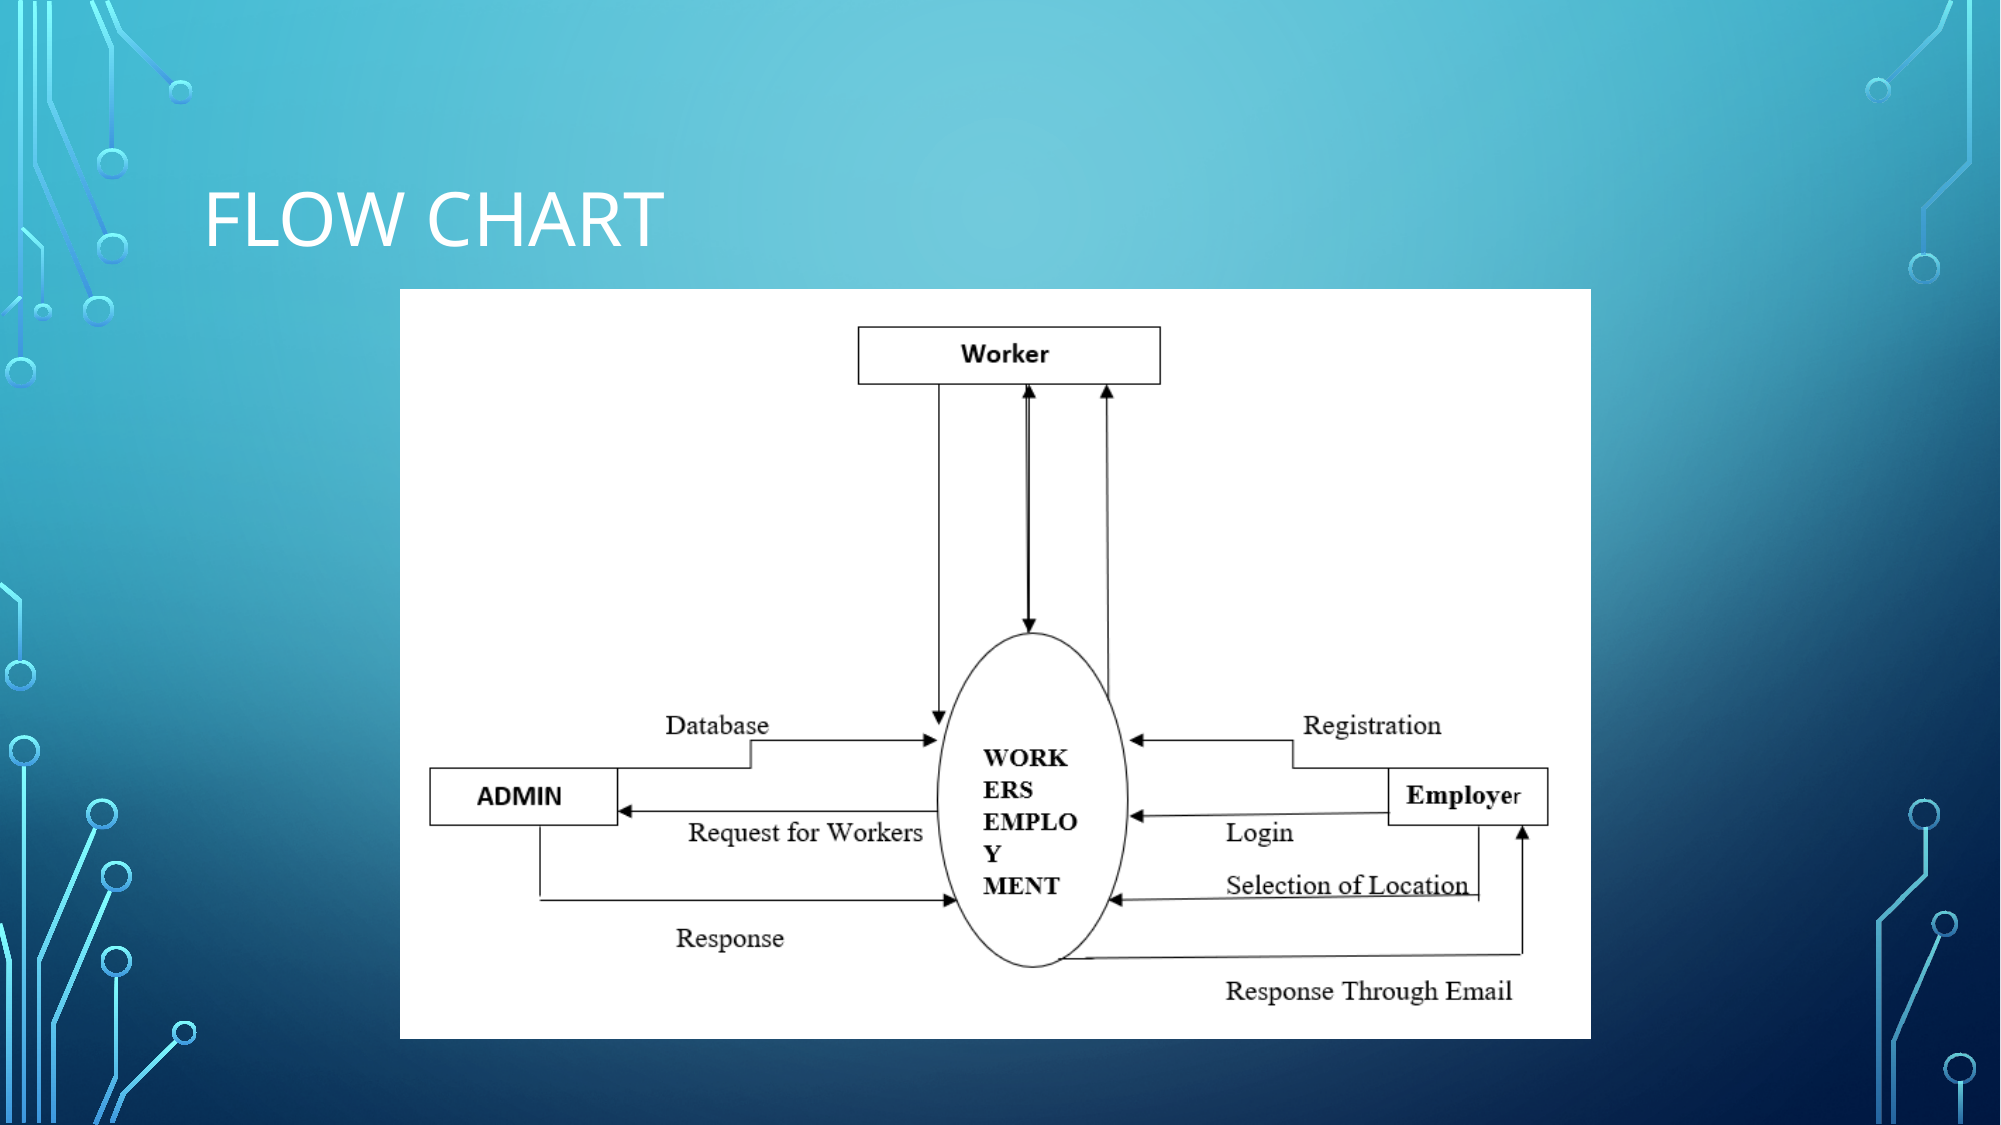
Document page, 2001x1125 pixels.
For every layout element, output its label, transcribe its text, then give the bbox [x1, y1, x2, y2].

title Flow chart [187, 101, 1813, 344]
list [400, 289, 1591, 1039]
